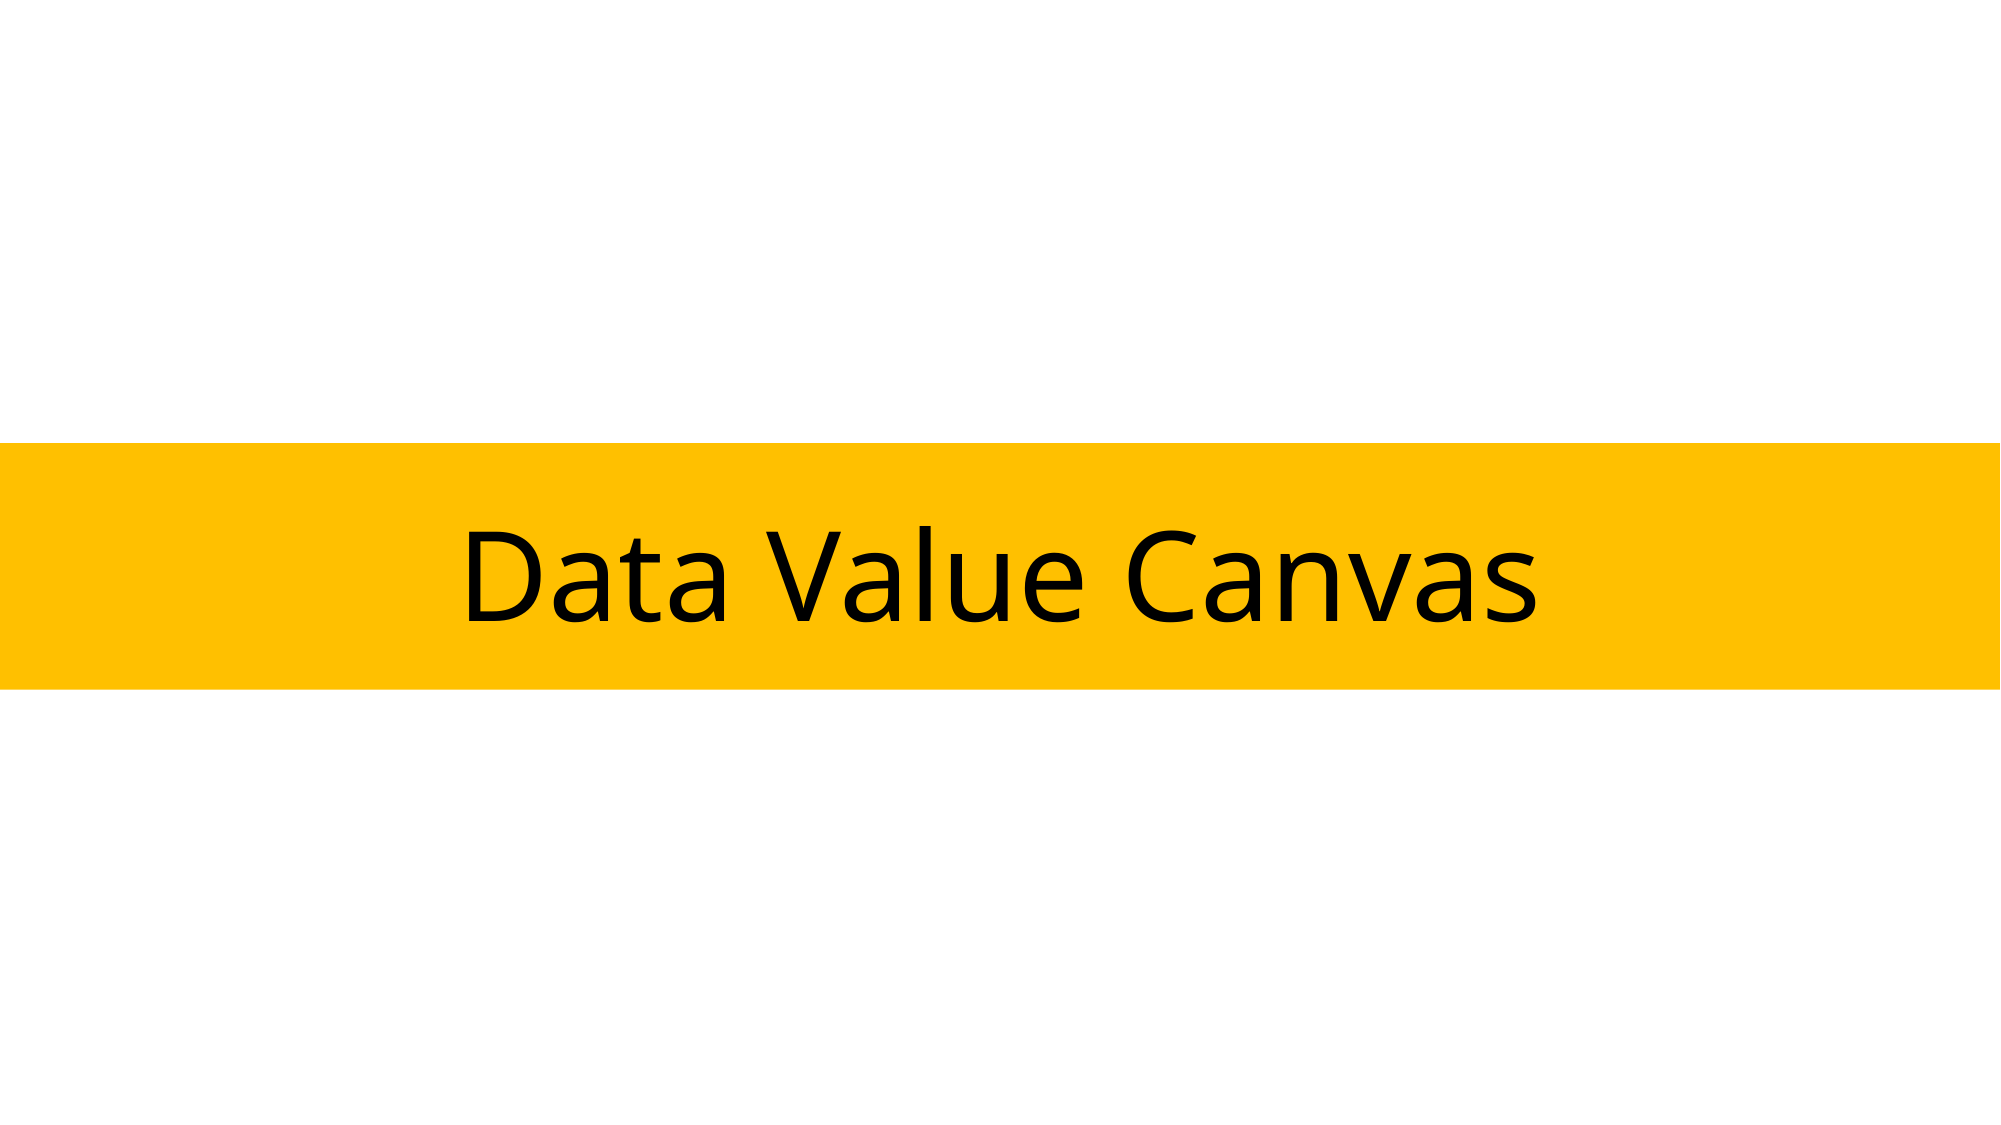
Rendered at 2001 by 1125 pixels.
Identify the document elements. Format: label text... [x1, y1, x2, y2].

title Data Value Canvas [137, 472, 1863, 690]
text_box [0, 442, 2000, 691]
